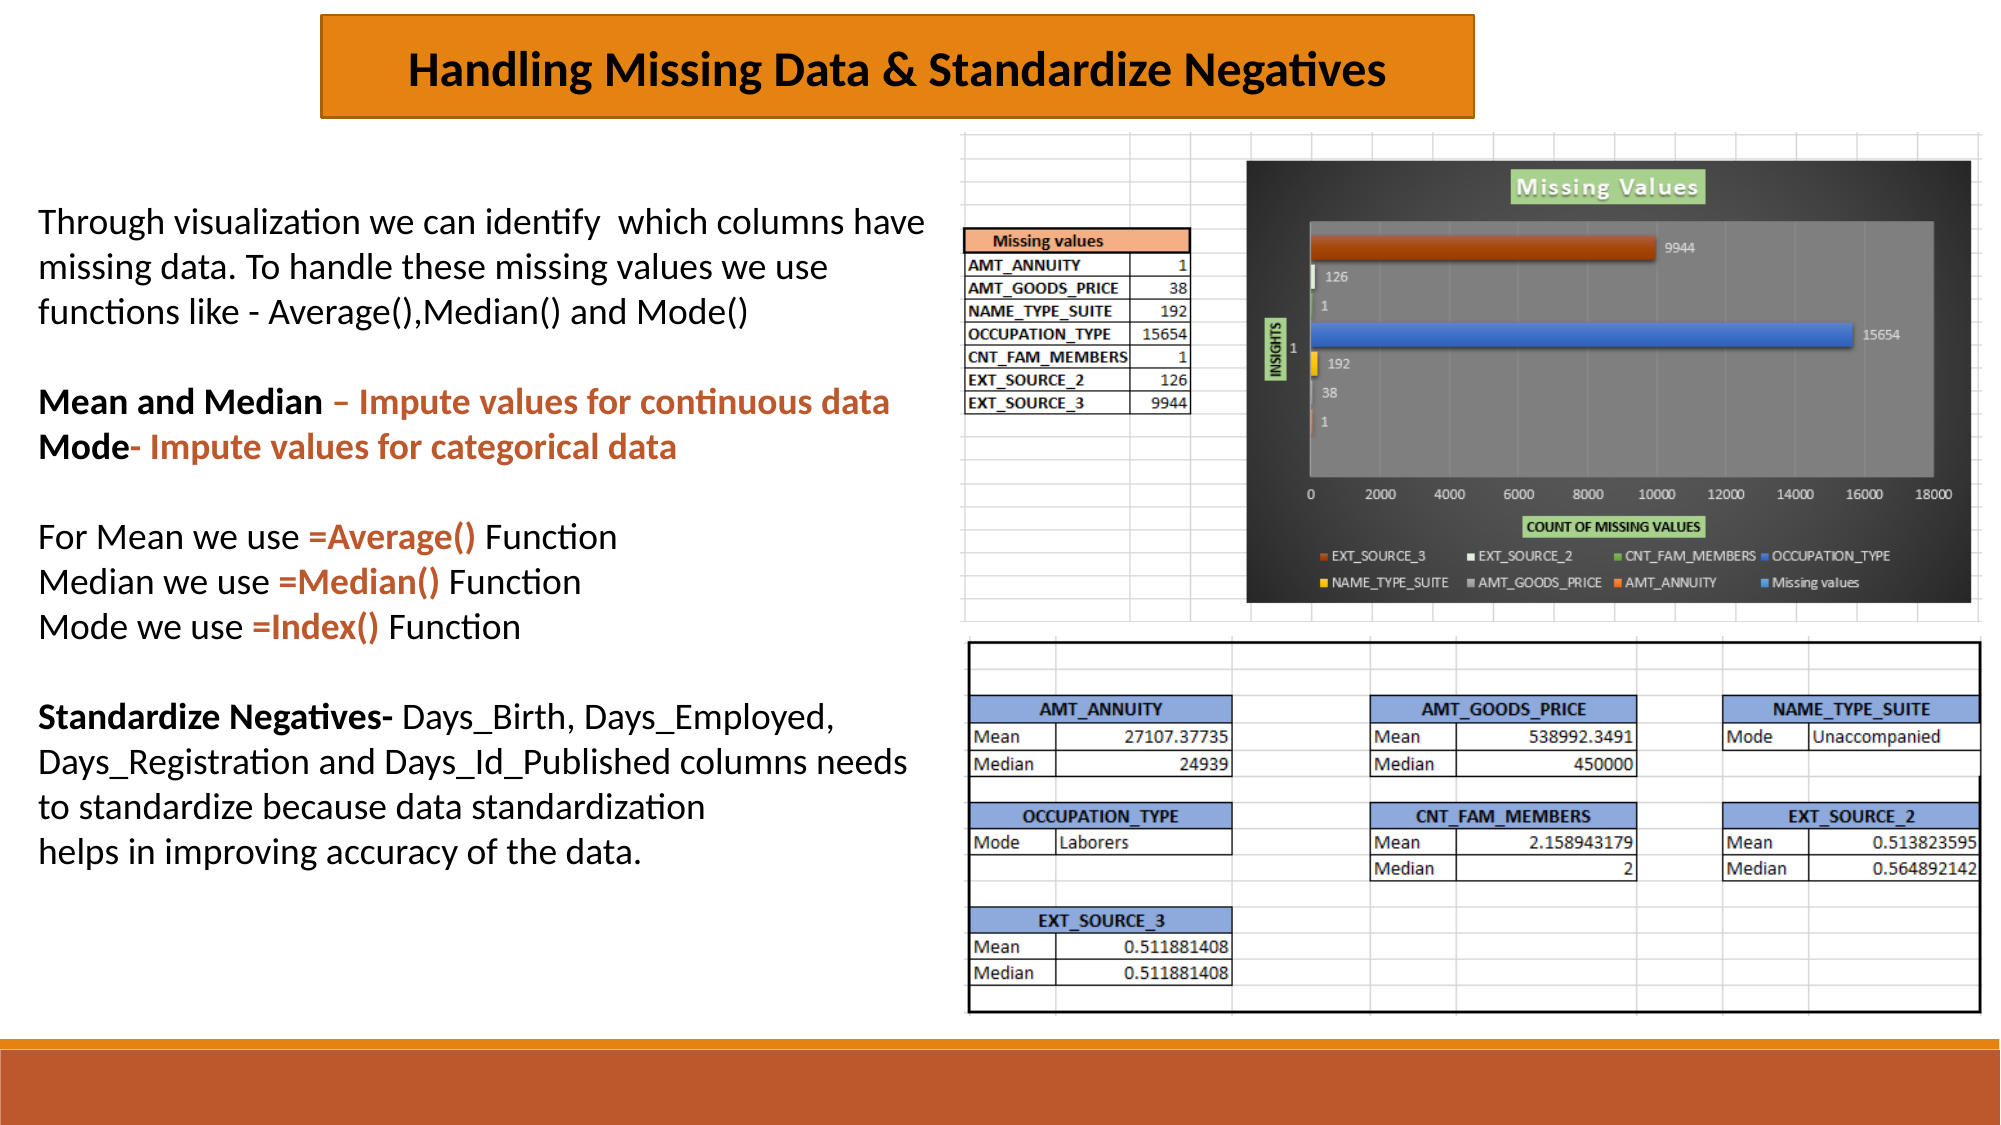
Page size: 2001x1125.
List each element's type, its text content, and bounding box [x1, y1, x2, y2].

text_box Through visualization we can identify which columns have missing data. To handle these missing values we use functions like - Average(),Median() and Mode() Mean and Median – Impute values for continuous data Mode- Impute values for categorical data For Mean we use =Average() Function Median we use =Median() Function Mode we use =Index() Function Standardize Negatives- Days_Birth, Days_Employed, Days_Registration and Days_Id_Published columns needs to standardize because data standardization helps in improving accuracy of the data. [23, 190, 964, 925]
picture [959, 132, 1983, 622]
picture [963, 635, 1983, 1017]
text_box Handling Missing Data & Standardize Negatives [320, 14, 1475, 119]
